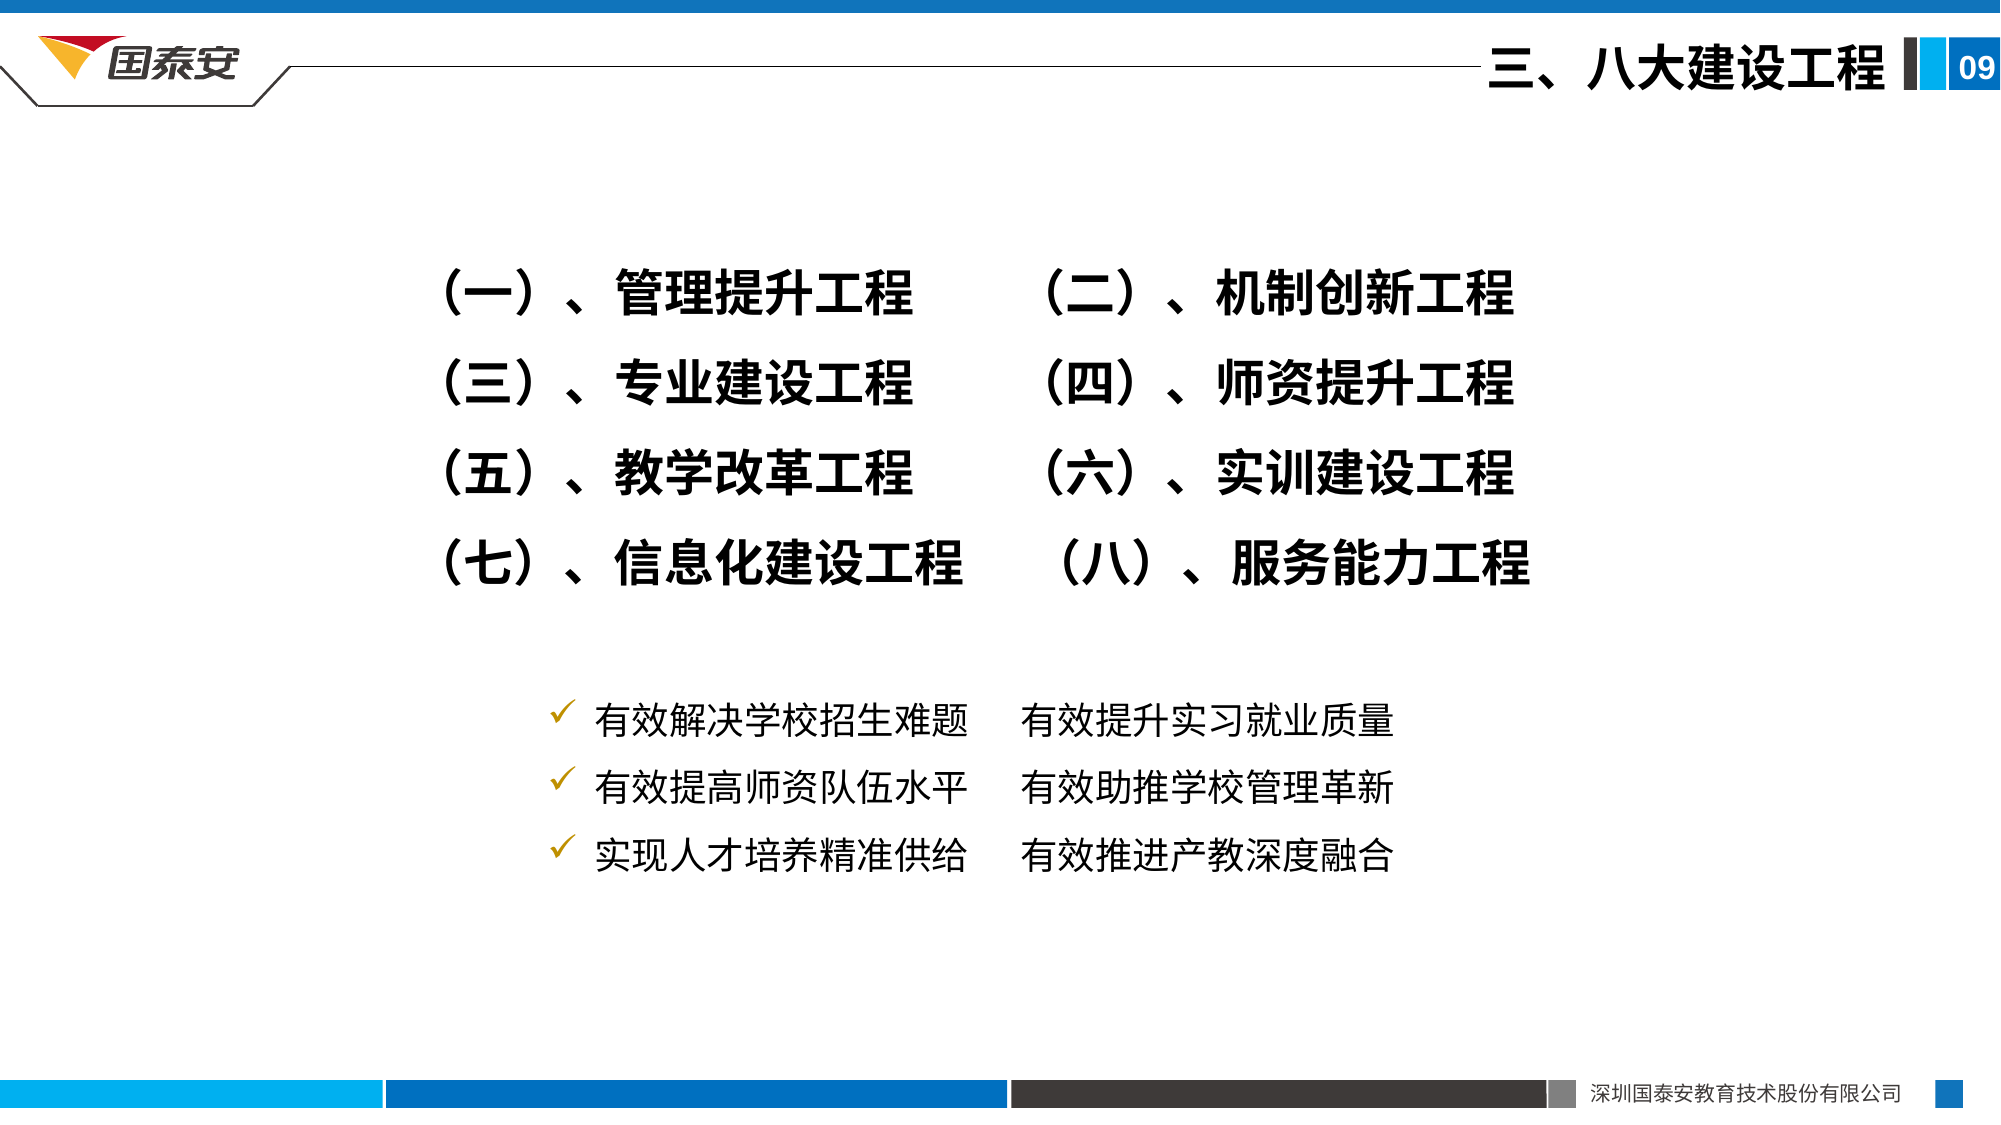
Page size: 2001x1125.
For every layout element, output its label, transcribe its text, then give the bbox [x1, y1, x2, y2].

text_box （一）、管理提升工程 （二）、机制创新工程 （三）、专业建设工程 （四）、师资提升工程 （五）、教学改革工程 （六）、实训建设工程 （七）、信息化建设工程 （八）、服务能力工程 [399, 223, 1547, 599]
text_box 09 [1944, 38, 2000, 94]
text_box 三、八大建设工程 [1471, 35, 1919, 111]
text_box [0, 66, 290, 106]
text_box 有效解决学校招生难题 有效提升实习就业质量 有效提高师资队伍水平 有效助推学校管理革新 实现人才培养精准供给 有效推进产教深度融合 [532, 667, 1469, 885]
